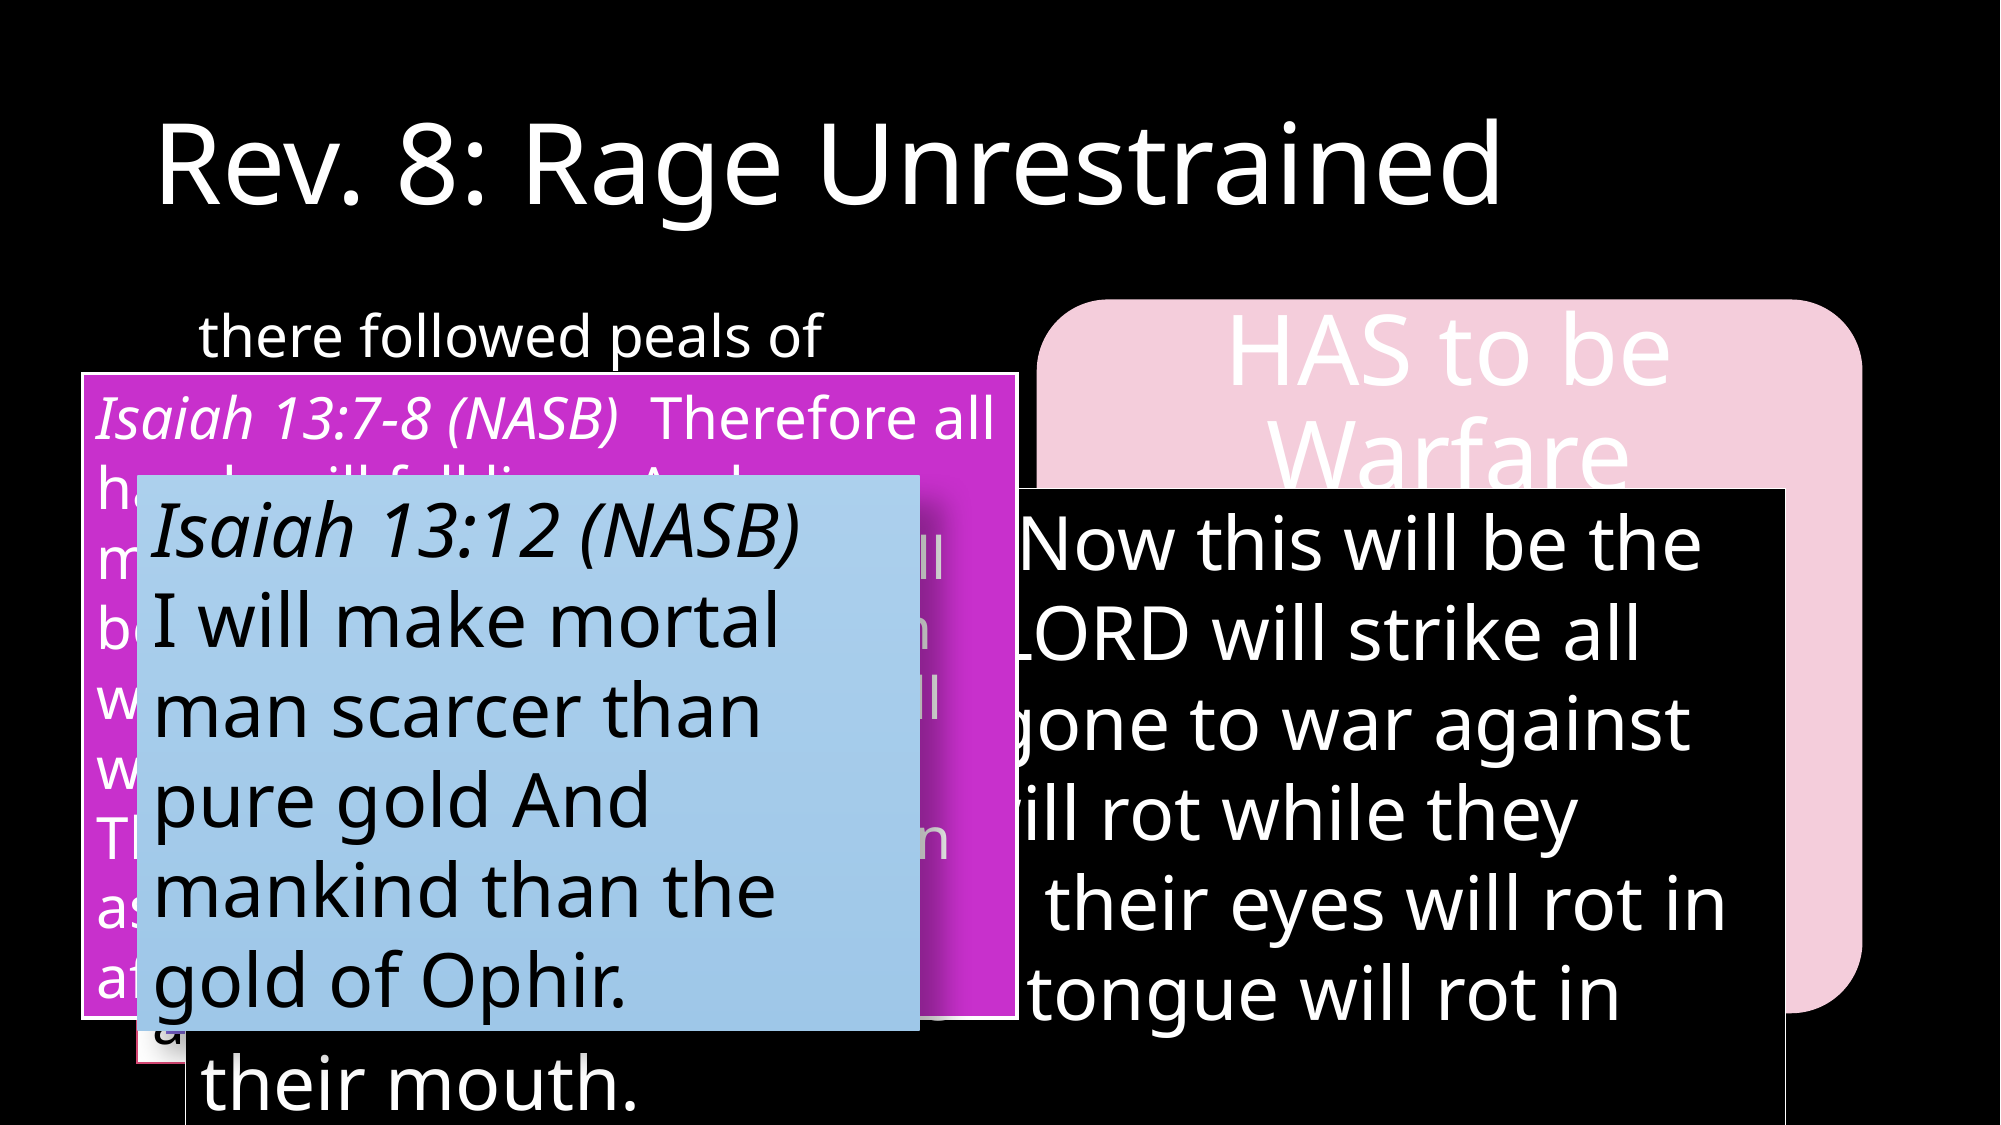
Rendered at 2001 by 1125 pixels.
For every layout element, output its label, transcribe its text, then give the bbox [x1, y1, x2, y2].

text_box Zechariah 14:12 (NASB) Now this will be the plague with which the LORD will strike all the peoples who have gone to war against Jerusalem; their flesh will rot while they stand on their feet, and their eyes will rot in their sockets, and their tongue will rot in their mouth. [185, 488, 1786, 1125]
text_box Isaiah 13:12 (NASB) I will make mortal man scarcer than pure gold And mankind than the gold of Ophir. [137, 475, 920, 1031]
text_box Isaiah 13:7-8 (NASB) Therefore all hands will fall limp, And every man's heart will melt. They will be terrified, Pains and anguish will take hold of them; They will writhe like a woman in labor, They will look at one another in astonishment, Their faces aflame. [81, 372, 1019, 1020]
title Rev. 8: Rage Unrestrained [137, 59, 1863, 278]
list there followed peals of thunder and sounds and flashes of lightning and an earthquake. Rev.8:3-5 [183, 299, 1009, 372]
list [1036, 299, 1863, 1014]
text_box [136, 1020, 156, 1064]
